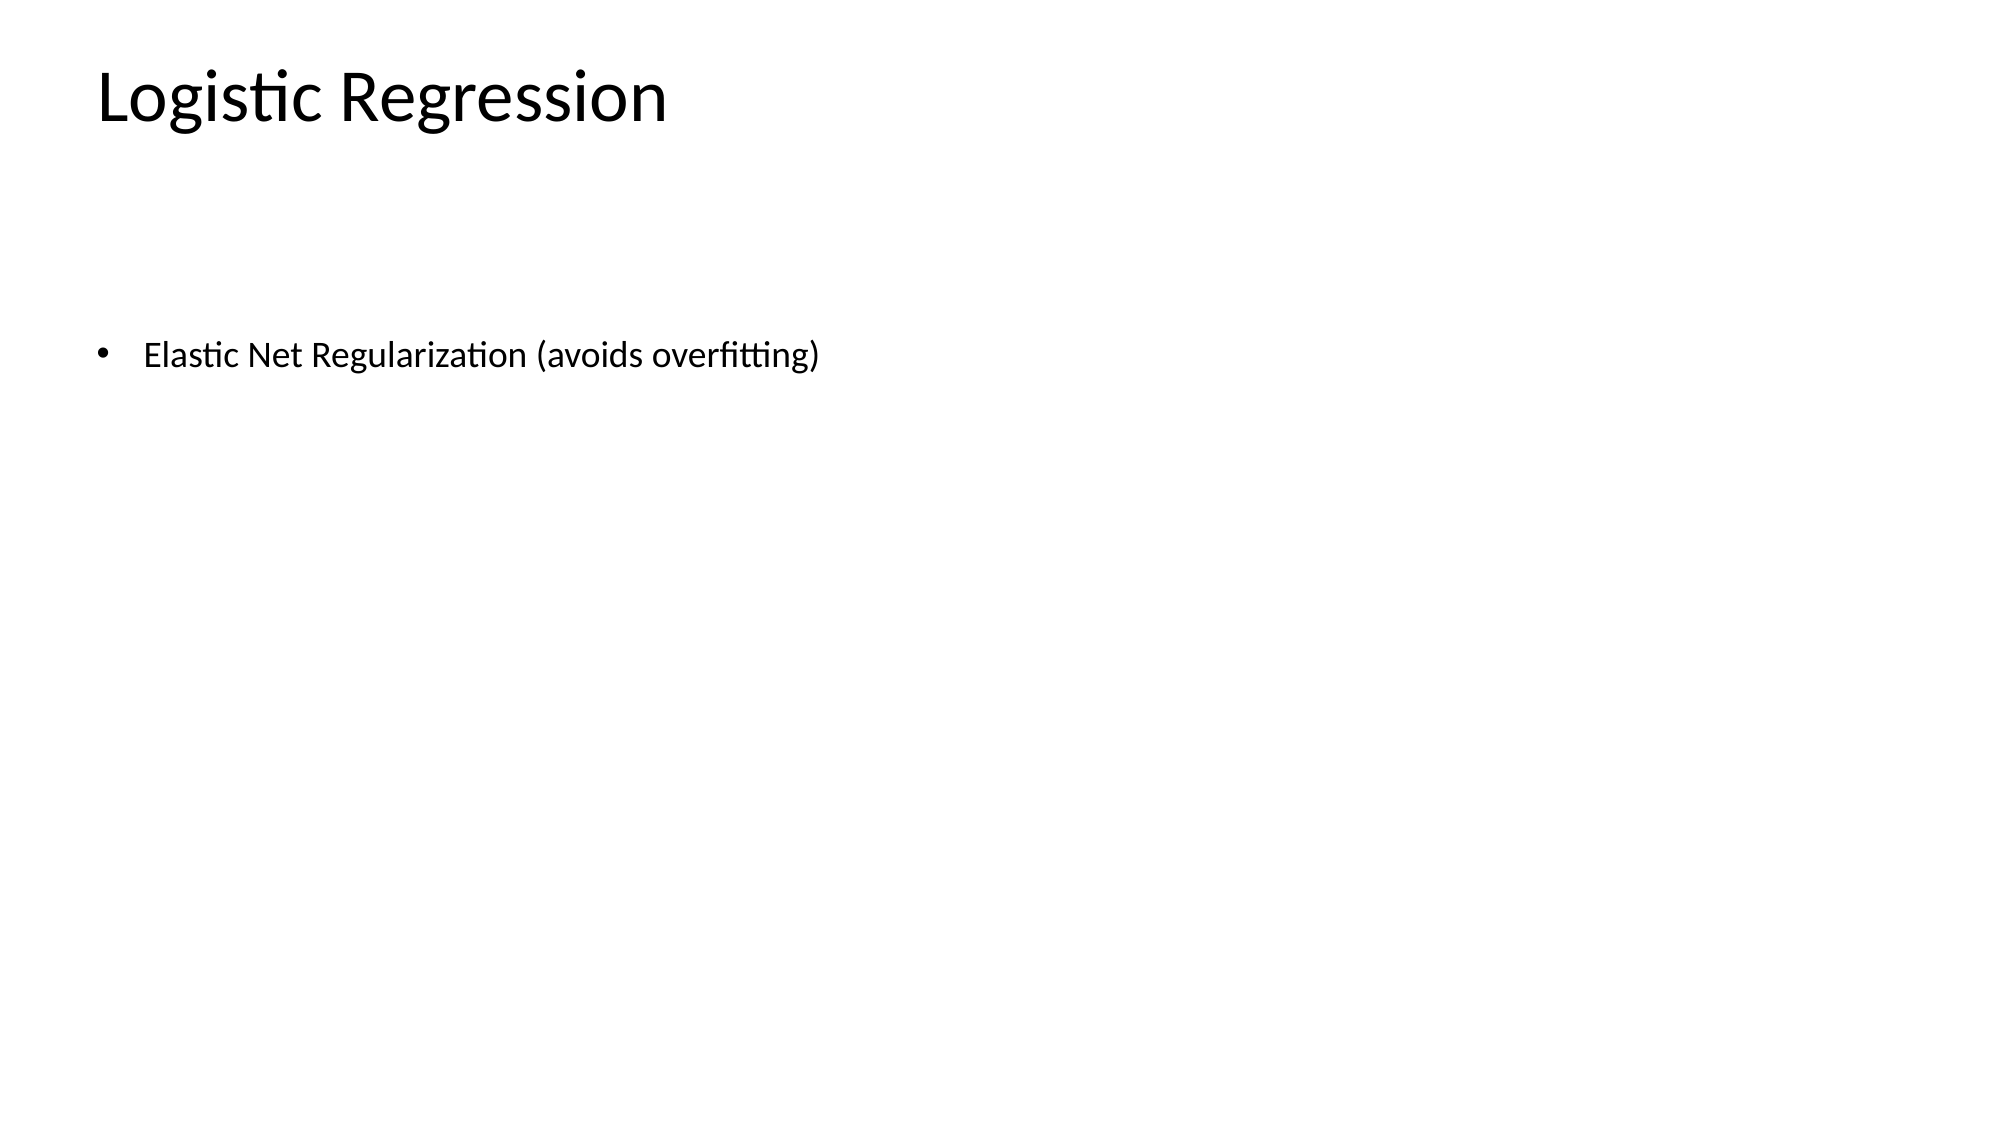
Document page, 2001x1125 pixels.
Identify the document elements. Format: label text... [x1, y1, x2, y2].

text_box Elastic Net Regularization (avoids overfitting) [81, 322, 1842, 383]
text_box Logistic Regression [81, 39, 685, 145]
